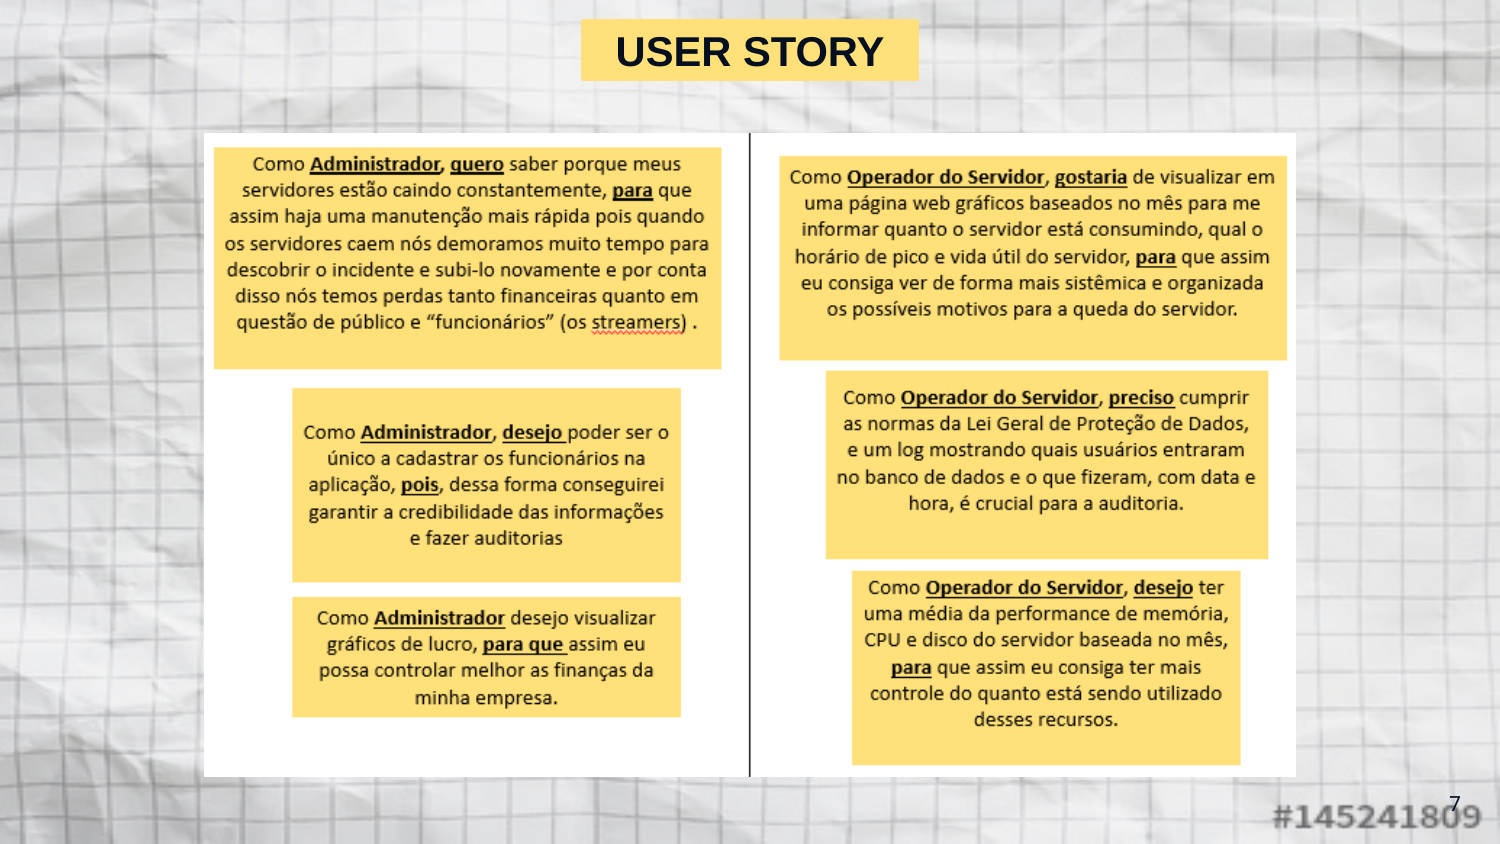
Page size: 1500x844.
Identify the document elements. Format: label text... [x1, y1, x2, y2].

text_box USER STORY [581, 19, 919, 81]
picture [204, 133, 1296, 777]
slide_number 7 [1421, 776, 1461, 820]
